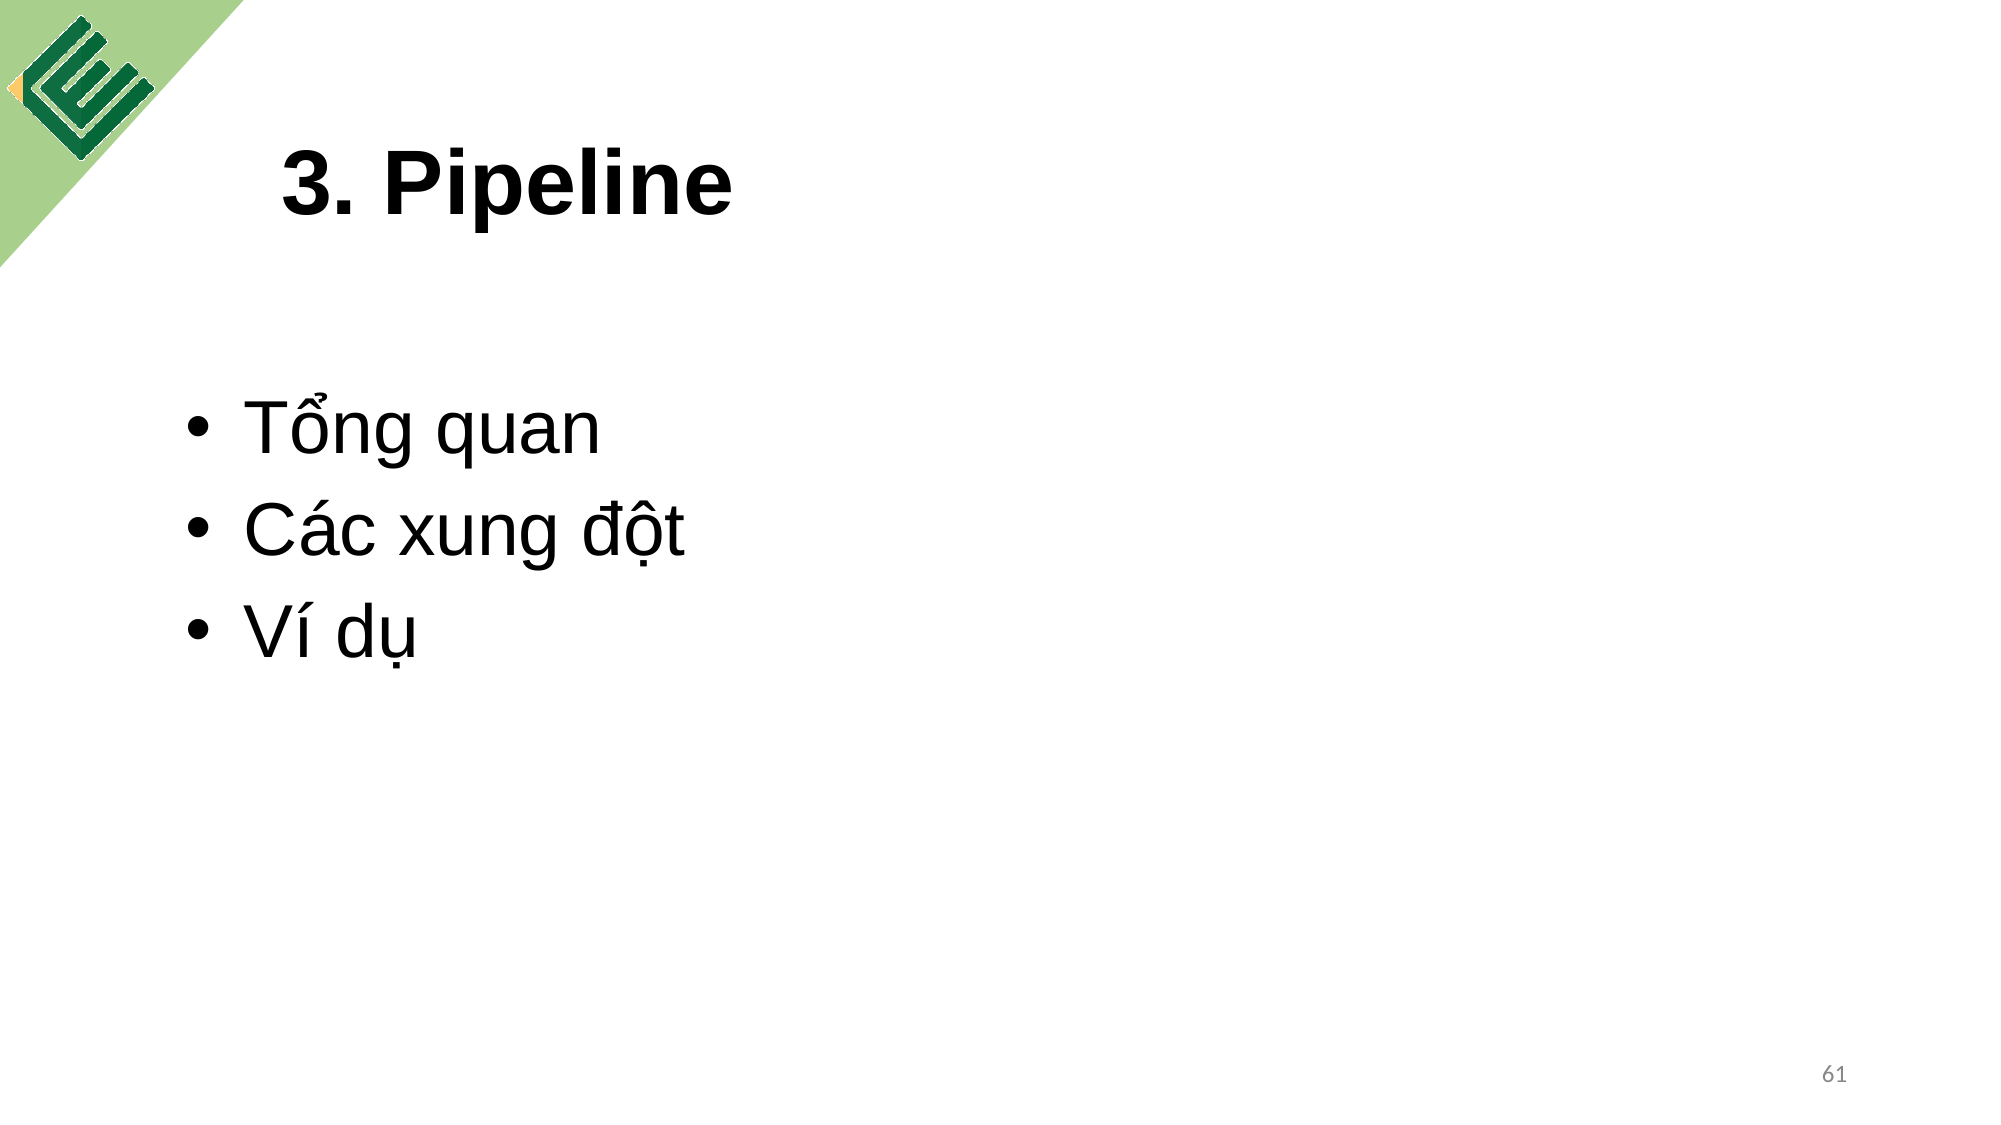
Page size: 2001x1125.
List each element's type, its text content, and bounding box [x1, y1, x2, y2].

slide_number ‹#› [1412, 1042, 1863, 1103]
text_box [0, 0, 251, 276]
text_box 3. Pipeline [266, 92, 1783, 278]
list Tổng quan Các xung đột Ví dụ [170, 381, 1830, 1009]
